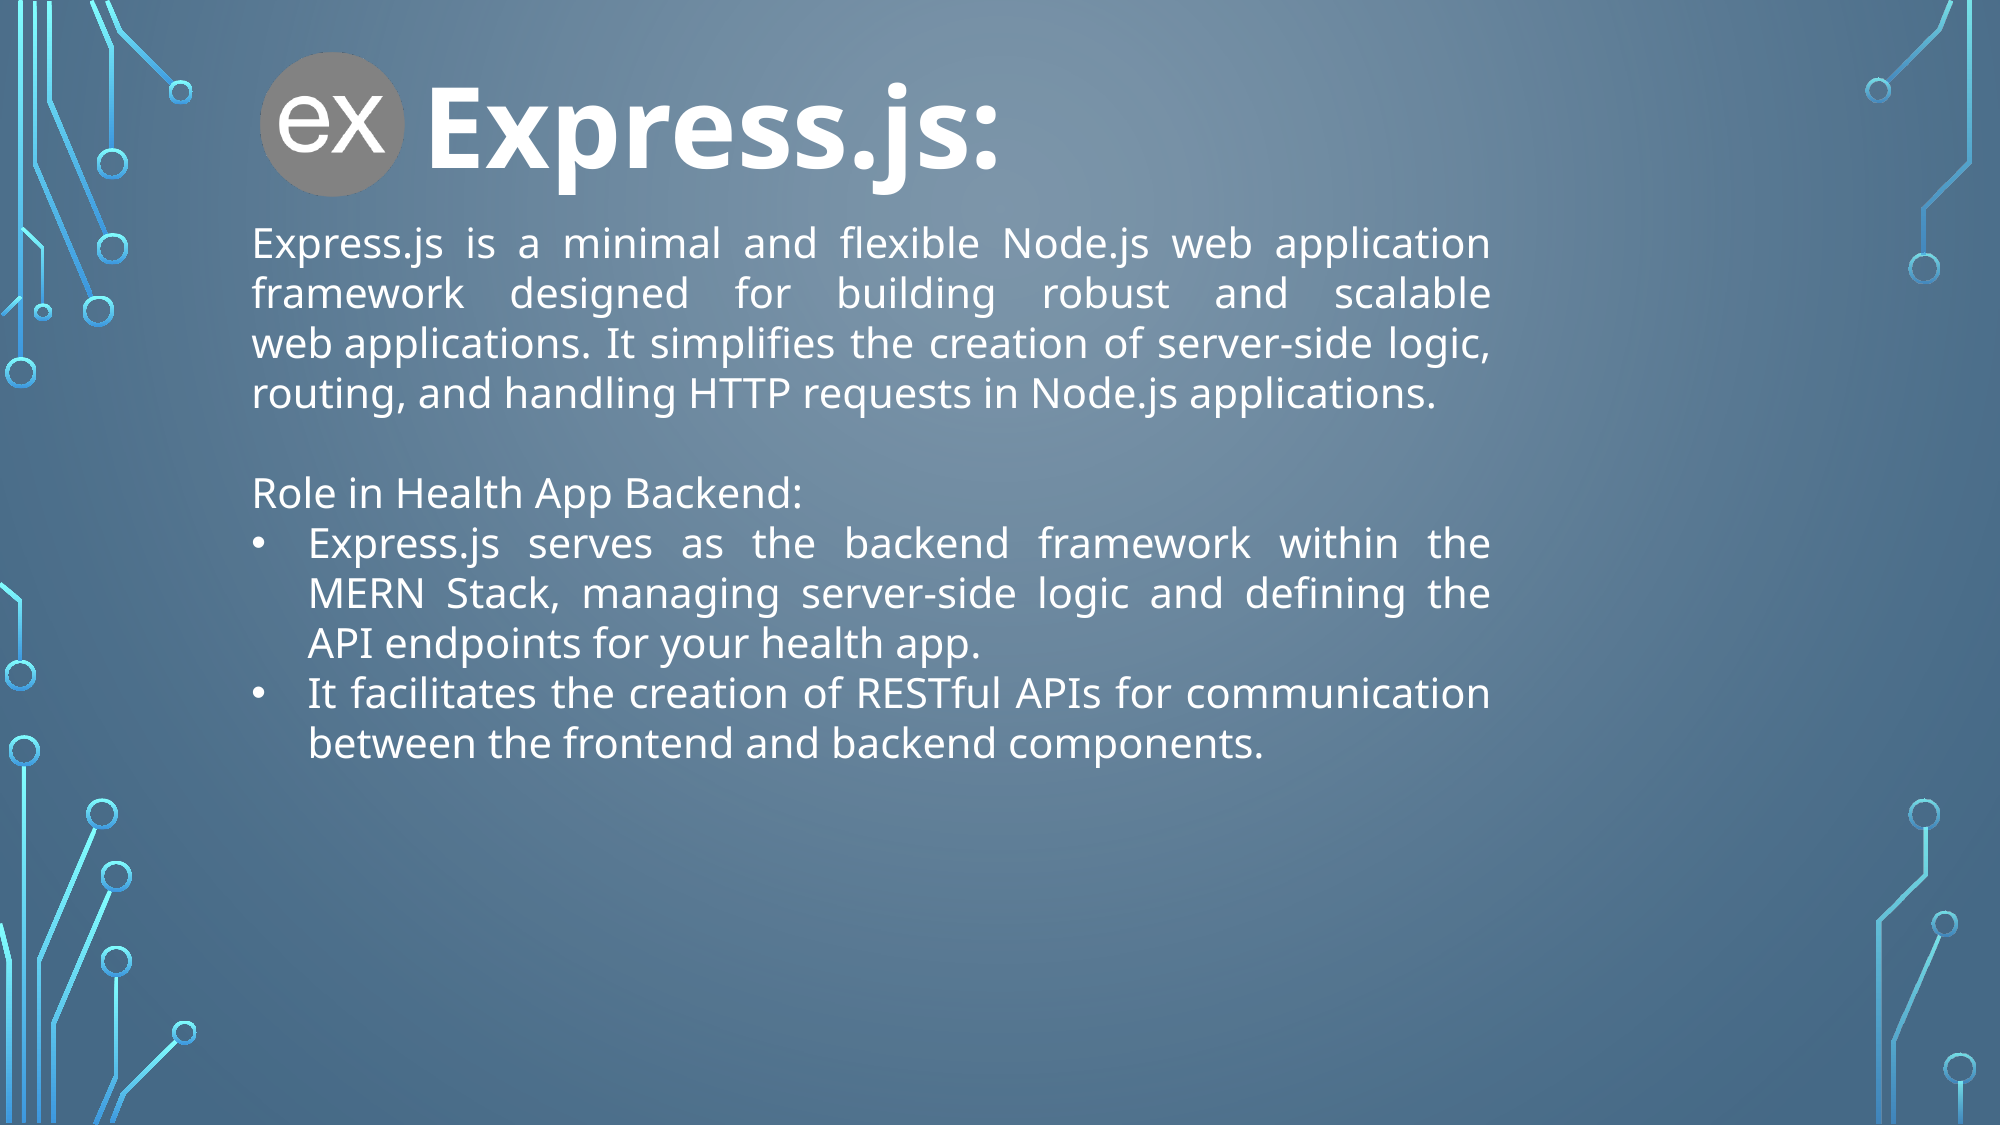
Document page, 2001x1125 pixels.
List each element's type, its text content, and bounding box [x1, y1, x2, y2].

text_box Express.js: [409, 48, 1197, 198]
text_box Express.js is a minimal and flexible Node.js web application framework designed for building robust and scalable web applications. It simplifies the creation of server-side logic, routing, and handling HTTP requests in Node.js applications. Role in Health App Backend: Express.js serves as the backend framework within the MERN Stack, managing server-side logic and defining the API endpoints for your health app. It facilitates the creation of RESTful APIs for communication between the frontend and backend components. [236, 209, 1507, 775]
picture [256, 47, 409, 200]
